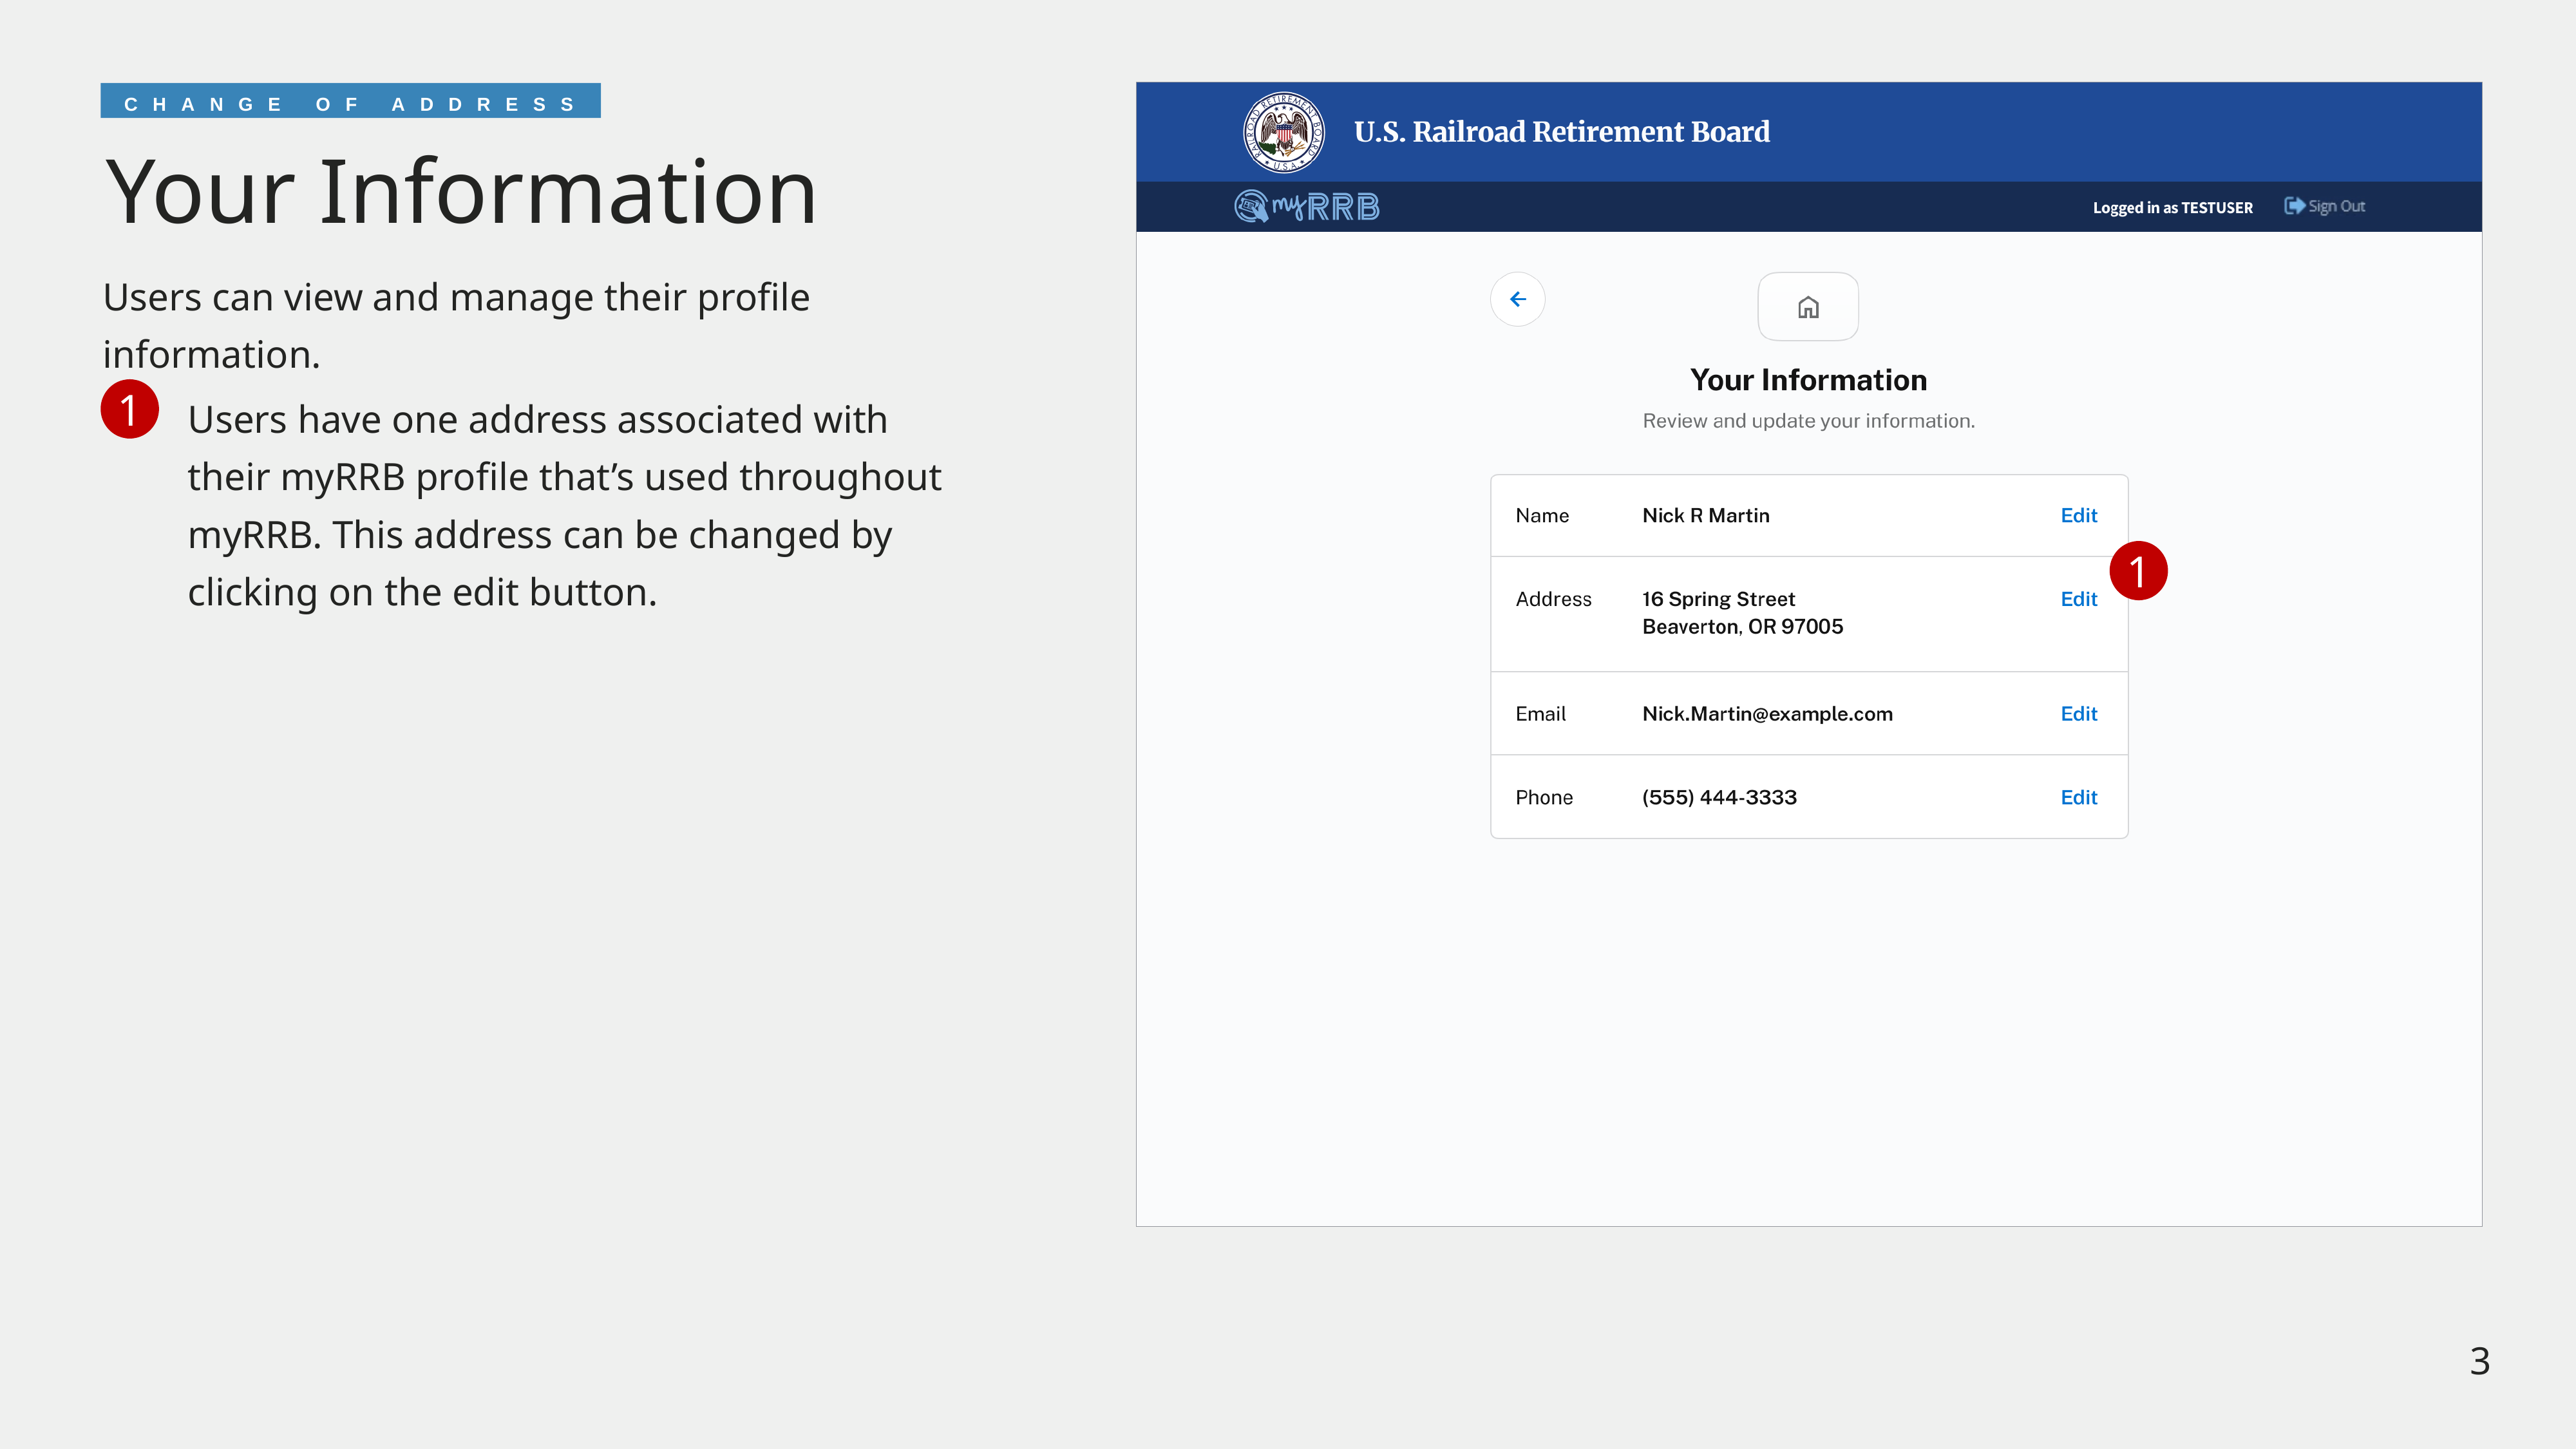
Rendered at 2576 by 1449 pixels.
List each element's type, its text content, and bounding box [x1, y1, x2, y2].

text_box 3 [2468, 1334, 2517, 1384]
text_box 1 [100, 379, 159, 439]
text_box Users have one address associated with their myRRB profile that’s used throughout myRRB. This address can be changed by clicking on the edit button. [185, 381, 977, 616]
text_box Your Information [100, 129, 958, 247]
picture [1136, 82, 2483, 1227]
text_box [100, 82, 977, 118]
text_box Users can view and manage their profile information. [100, 258, 1005, 378]
